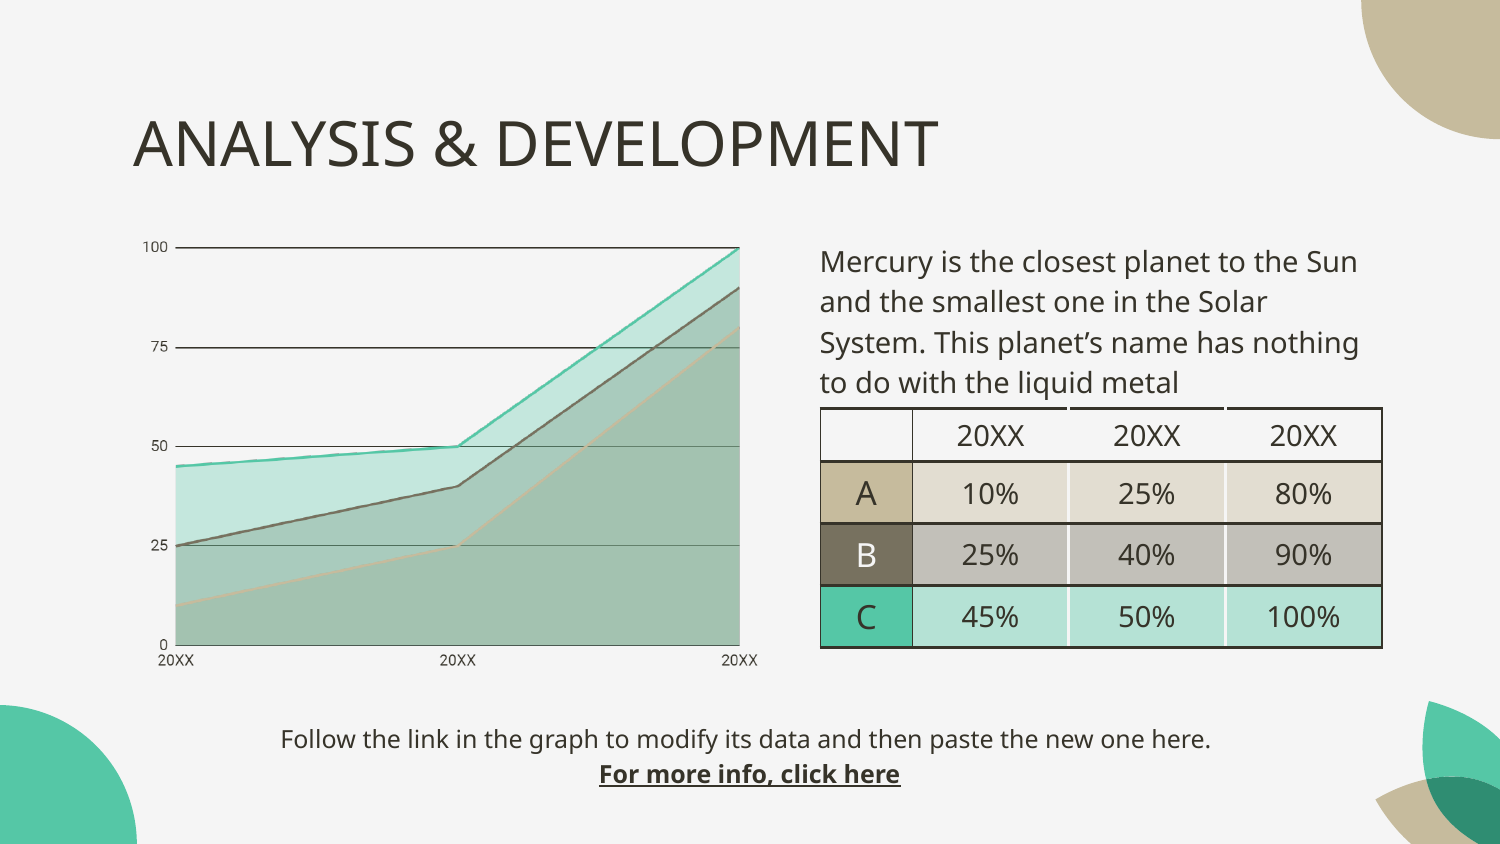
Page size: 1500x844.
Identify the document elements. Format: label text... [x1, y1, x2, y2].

table_cell C [821, 587, 912, 646]
table_cell 40% [1070, 525, 1224, 584]
table_cell 25% [1070, 463, 1224, 522]
table_cell 45% [913, 587, 1067, 646]
table_header [821, 410, 912, 460]
title ANALYSIS & DEVELOPMENT [118, 88, 1382, 183]
table_header 20XX [1070, 410, 1224, 460]
table_header 20XX [1227, 410, 1381, 460]
table_cell A [821, 463, 912, 522]
table_cell 100% [1227, 587, 1381, 646]
table_cell 25% [913, 525, 1067, 584]
text_box Follow the link in the graph to modify its data and then paste the new one here. For more info, click here [118, 704, 1382, 753]
text_box Mercury is the closest planet to the Sun and the smallest one in the Solar System. This planet’s name has nothing to do with the liquid metal [804, 223, 1382, 391]
table_cell 90% [1227, 525, 1381, 584]
picture [117, 215, 763, 692]
table_header 20XX [913, 410, 1067, 460]
table_cell 80% [1227, 463, 1381, 522]
table_cell B [821, 525, 912, 584]
table_cell 10% [913, 463, 1067, 522]
table_cell 50% [1070, 587, 1224, 646]
